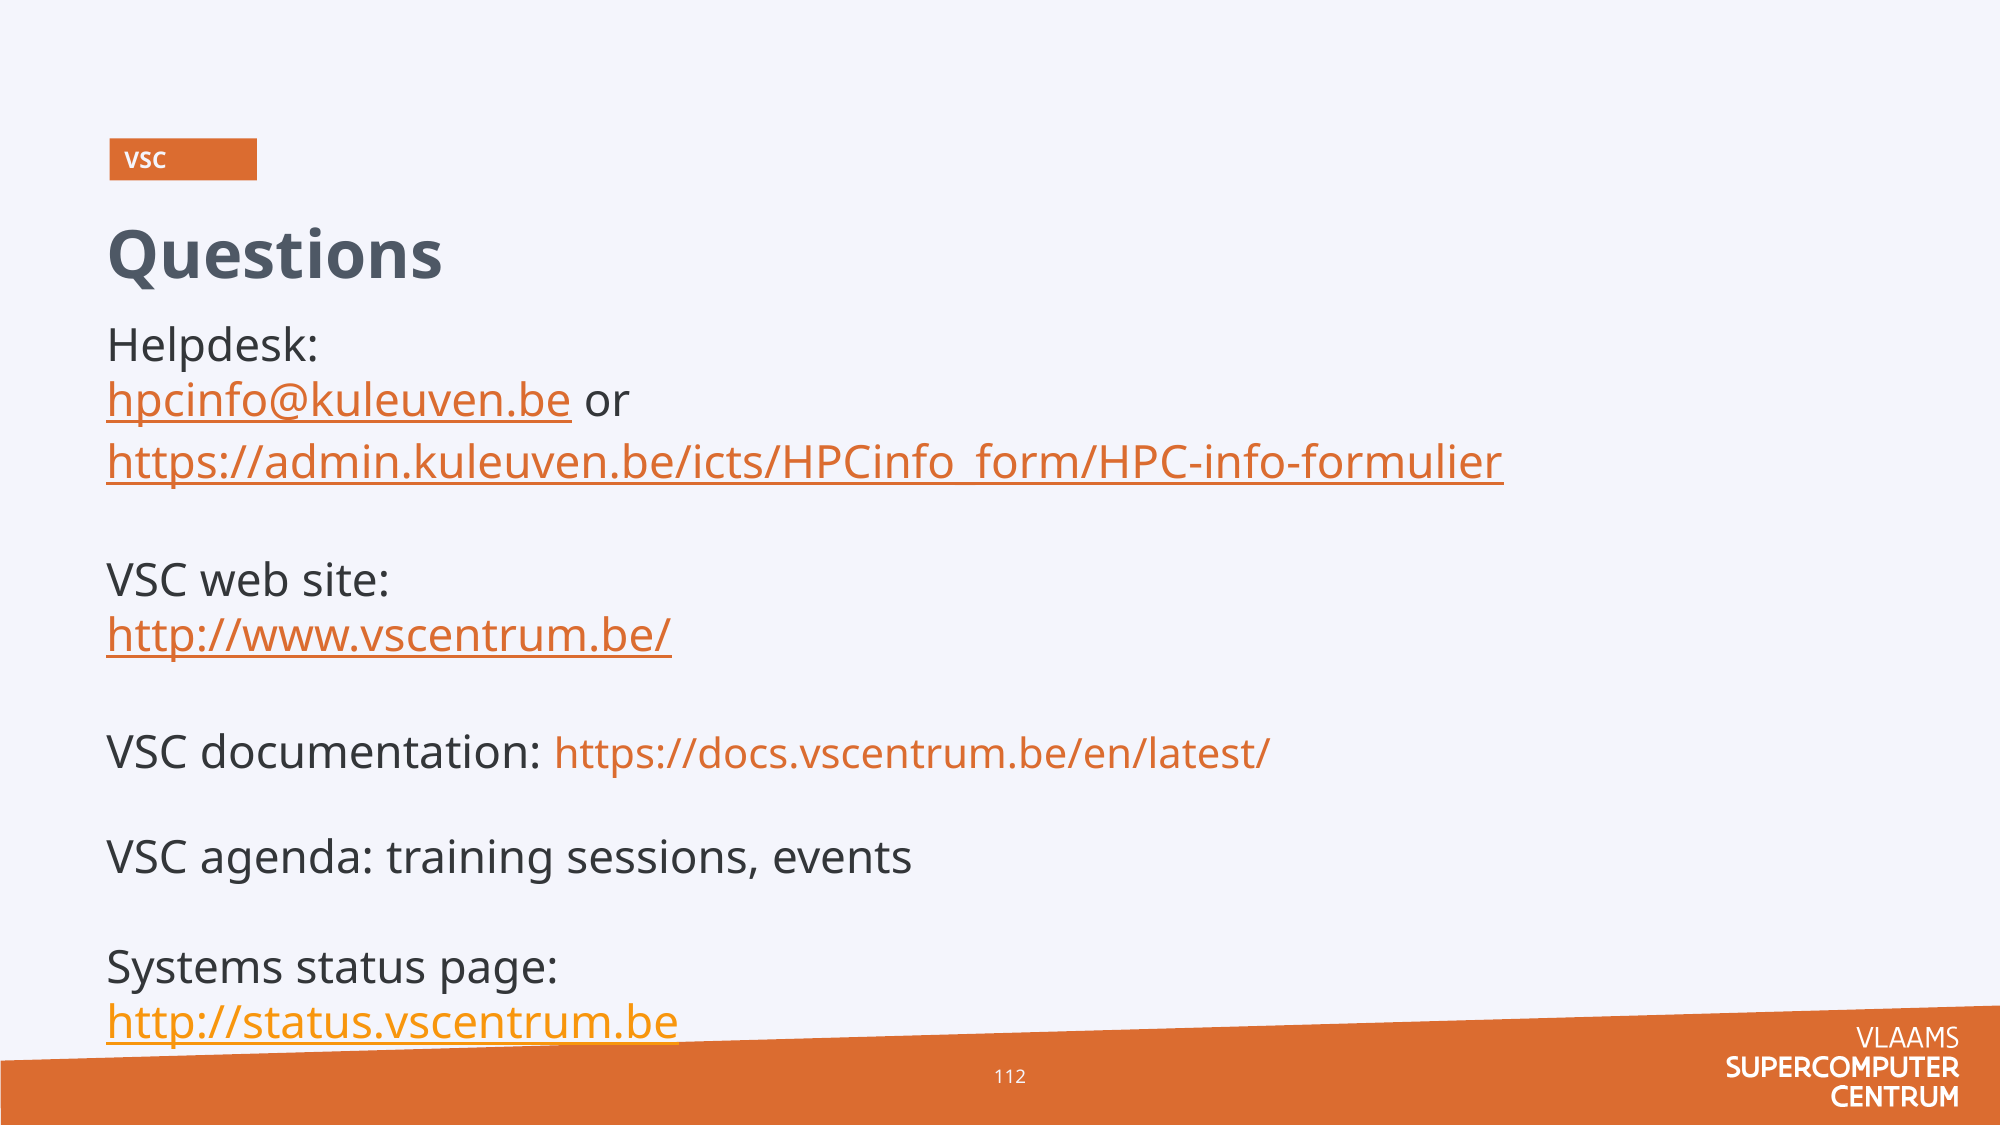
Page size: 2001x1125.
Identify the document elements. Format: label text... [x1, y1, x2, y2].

text_box Helpdesk: hpcinfo@kuleuven.be or https://admin.kuleuven.be/icts/HPCinfo_form/HPC-info-formulier VSC web site: http://www.vscentrum.be/ VSC documentation: https://docs.vscentrum.be/en/latest/ VSC agenda: training sessions, events Systems status page: http://status.vscentrum.be [91, 307, 2000, 1118]
slide_number 112 [958, 1047, 1042, 1108]
text_box Questions [91, 204, 786, 299]
text_box VSC [109, 138, 257, 181]
